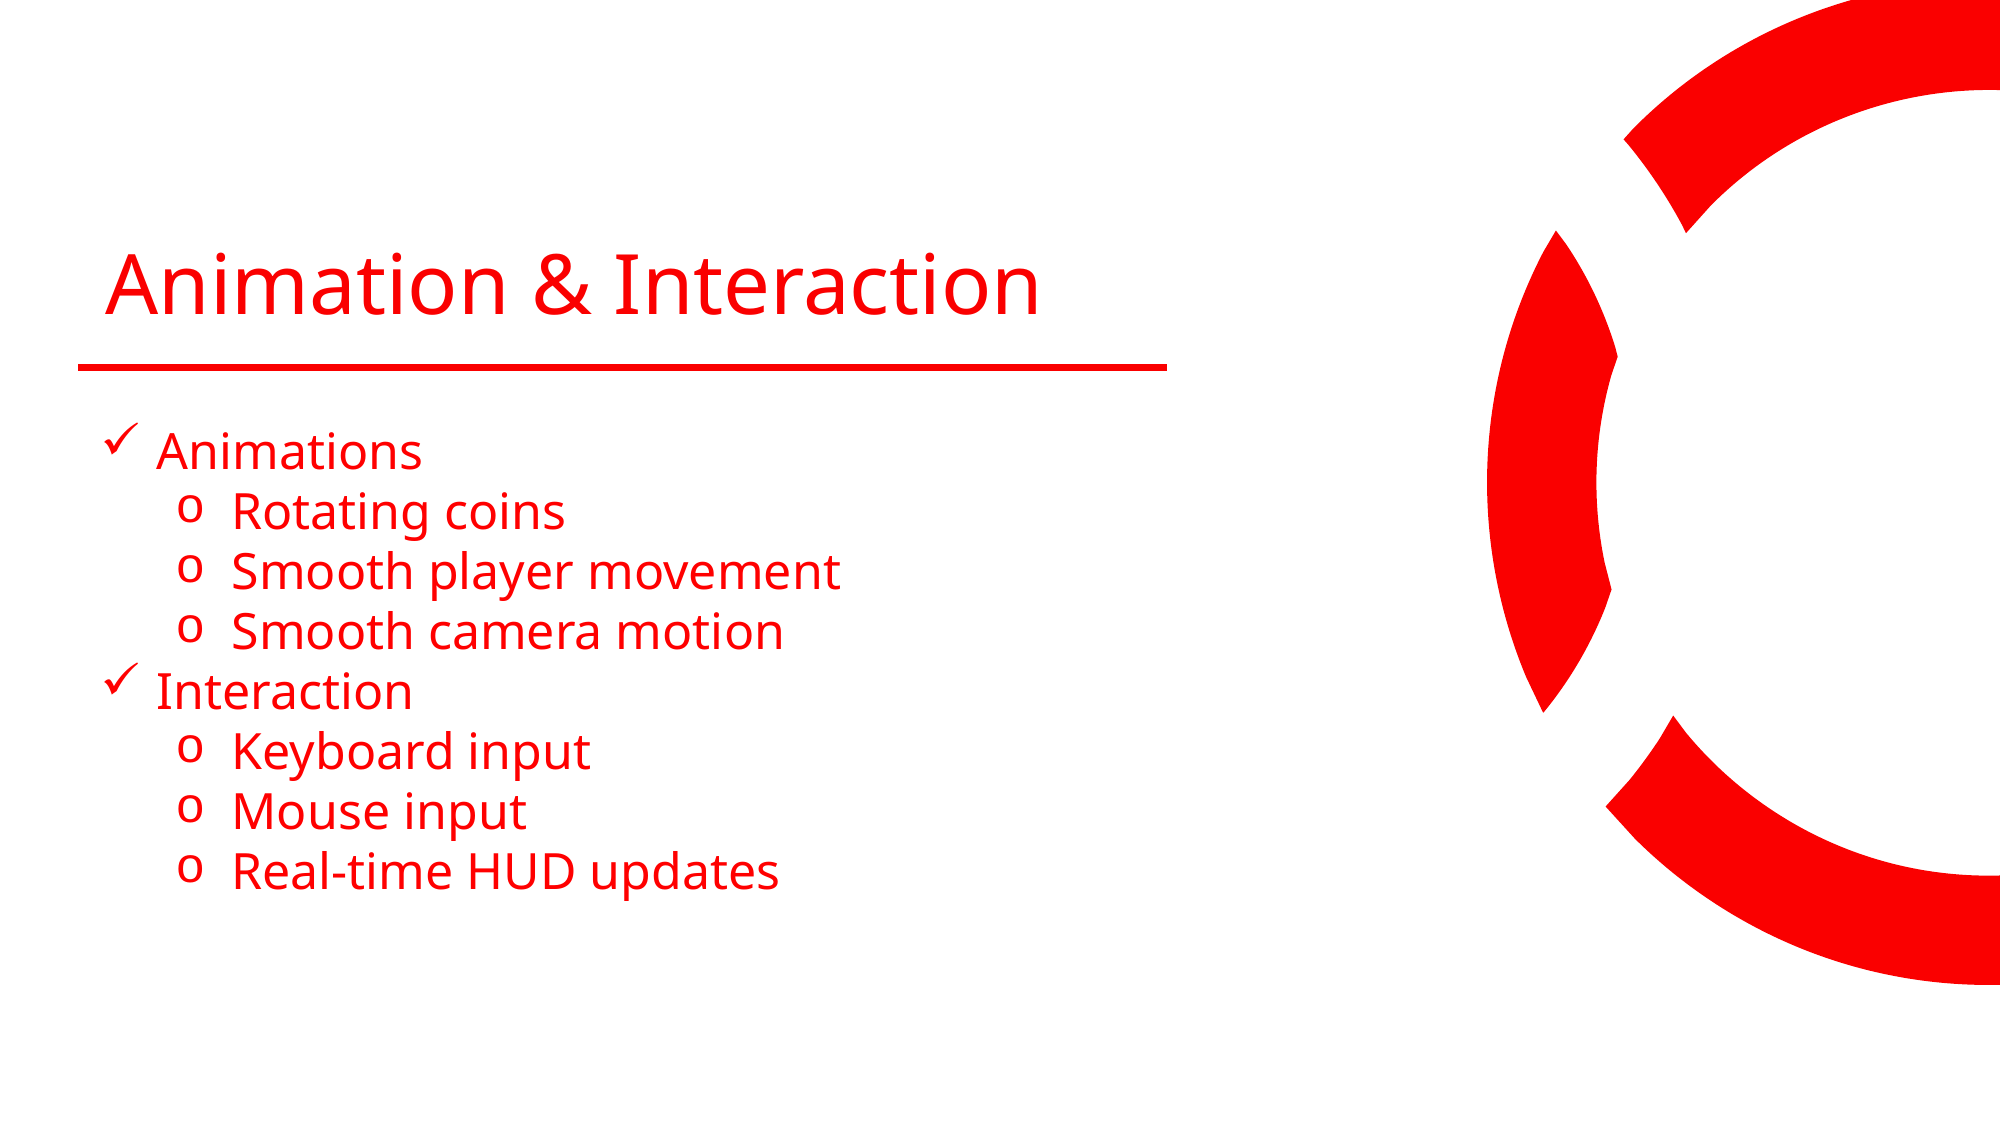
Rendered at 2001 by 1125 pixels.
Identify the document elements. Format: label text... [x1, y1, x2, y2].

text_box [1488, 0, 2000, 986]
text_box Animation & Interaction [91, 224, 1059, 339]
text_box Animations Rotating coins Smooth player movement Smooth camera motion Interaction Keyboard input Mouse input Real-time HUD updates [85, 411, 1321, 907]
